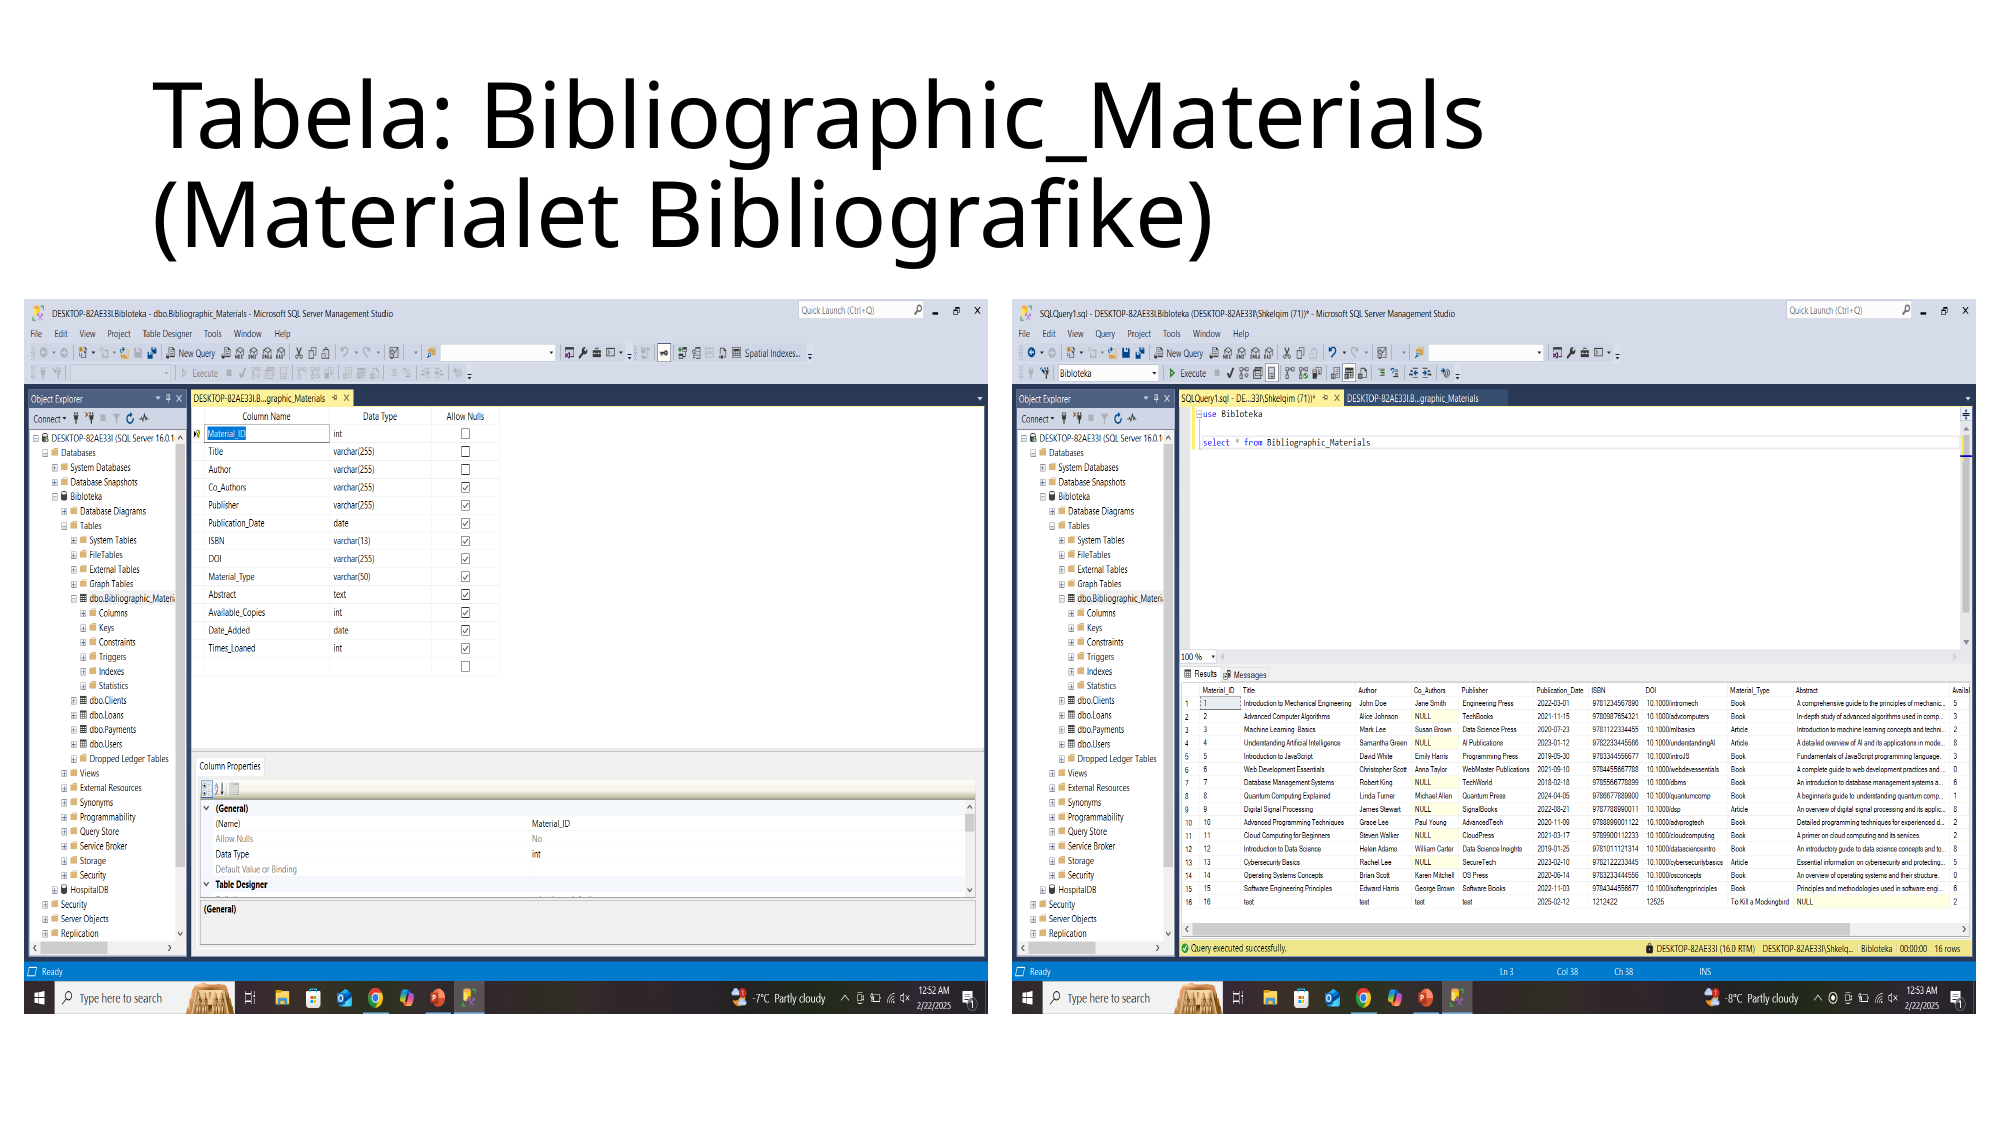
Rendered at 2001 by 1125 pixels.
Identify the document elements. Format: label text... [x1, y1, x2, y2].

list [1012, 299, 1976, 1014]
title Tabela: Bibliographic_Materials (Materialet Bibliografike) [137, 59, 1863, 278]
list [24, 299, 988, 1014]
